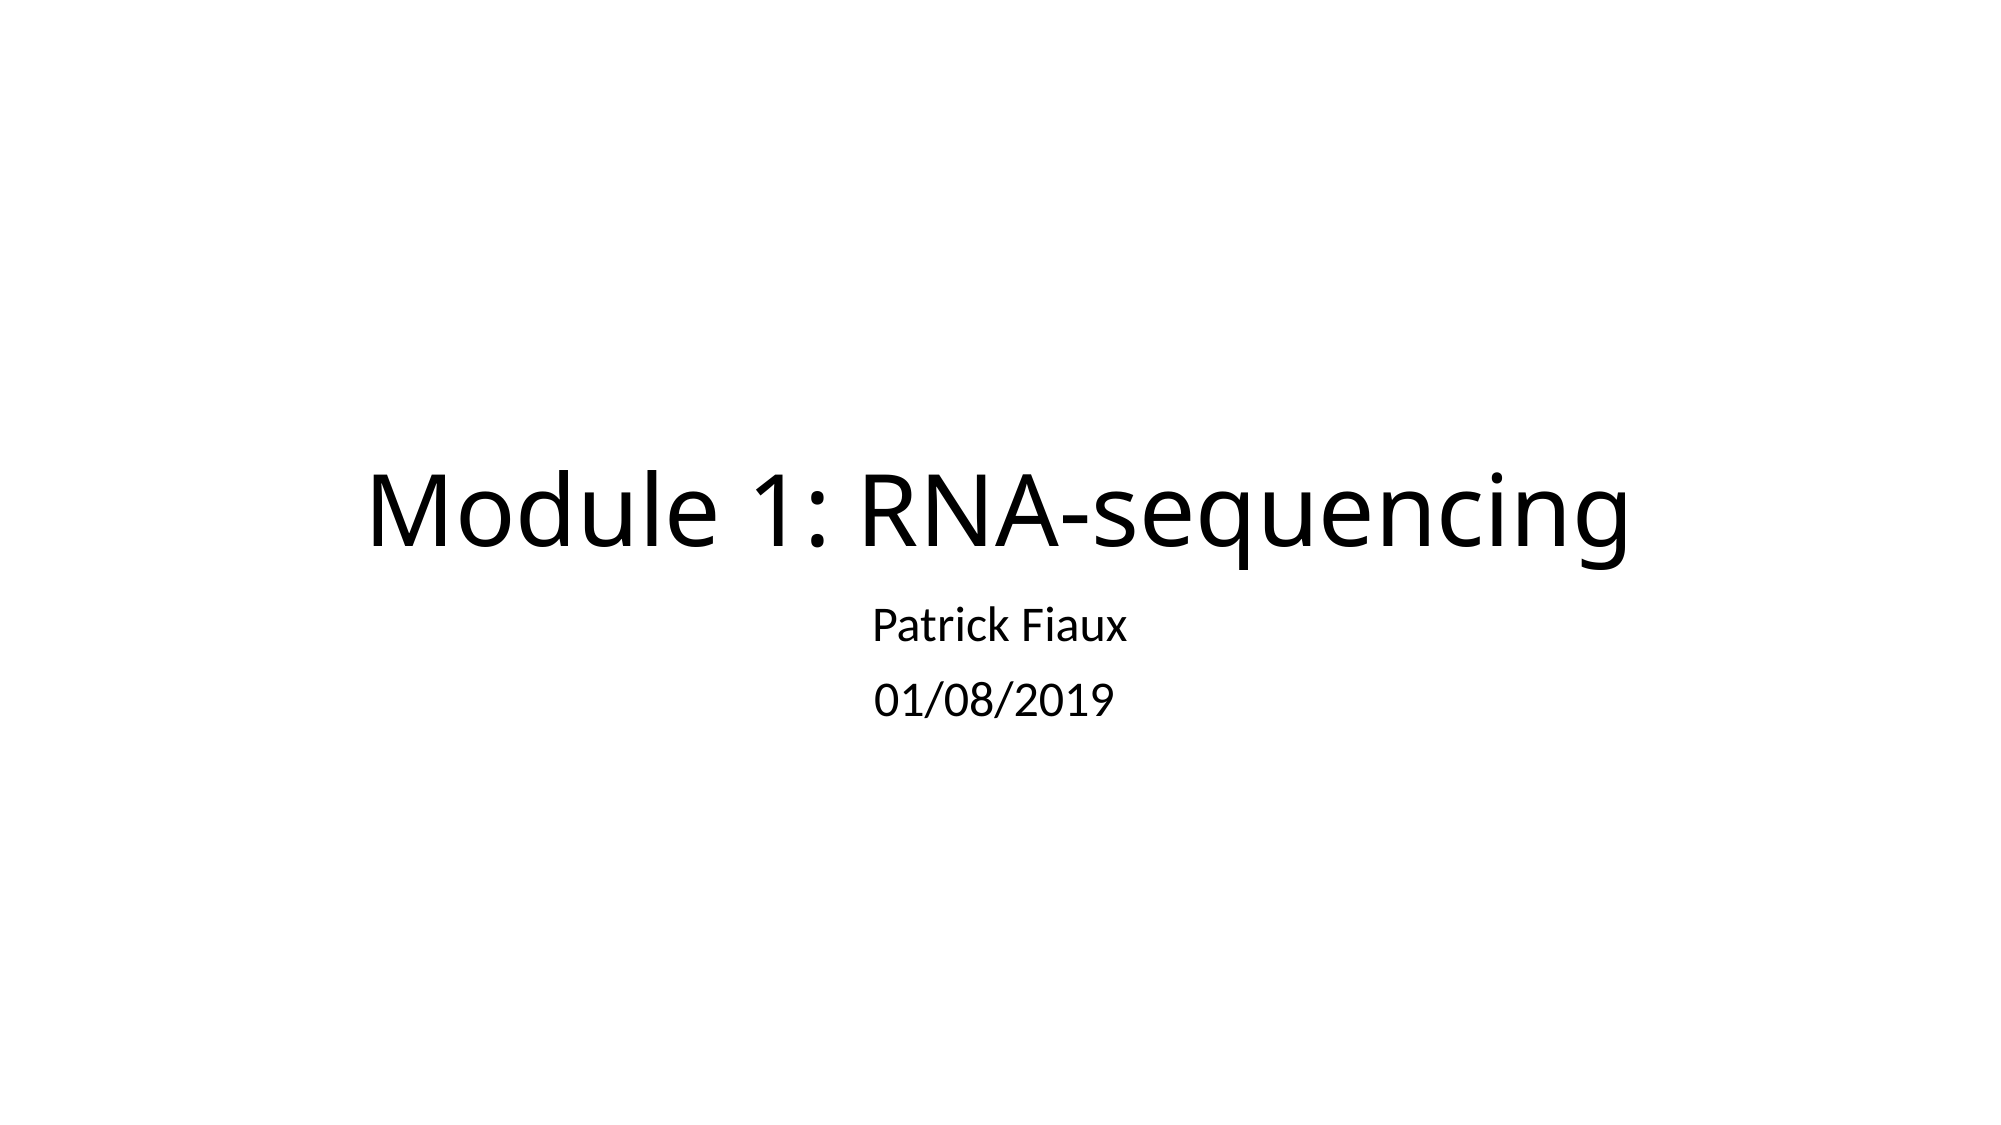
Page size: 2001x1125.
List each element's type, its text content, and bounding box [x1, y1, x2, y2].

title Module 1: RNA-sequencing [249, 184, 1750, 576]
subtitle Patrick Fiaux 01/08/2019 [249, 590, 1750, 863]
